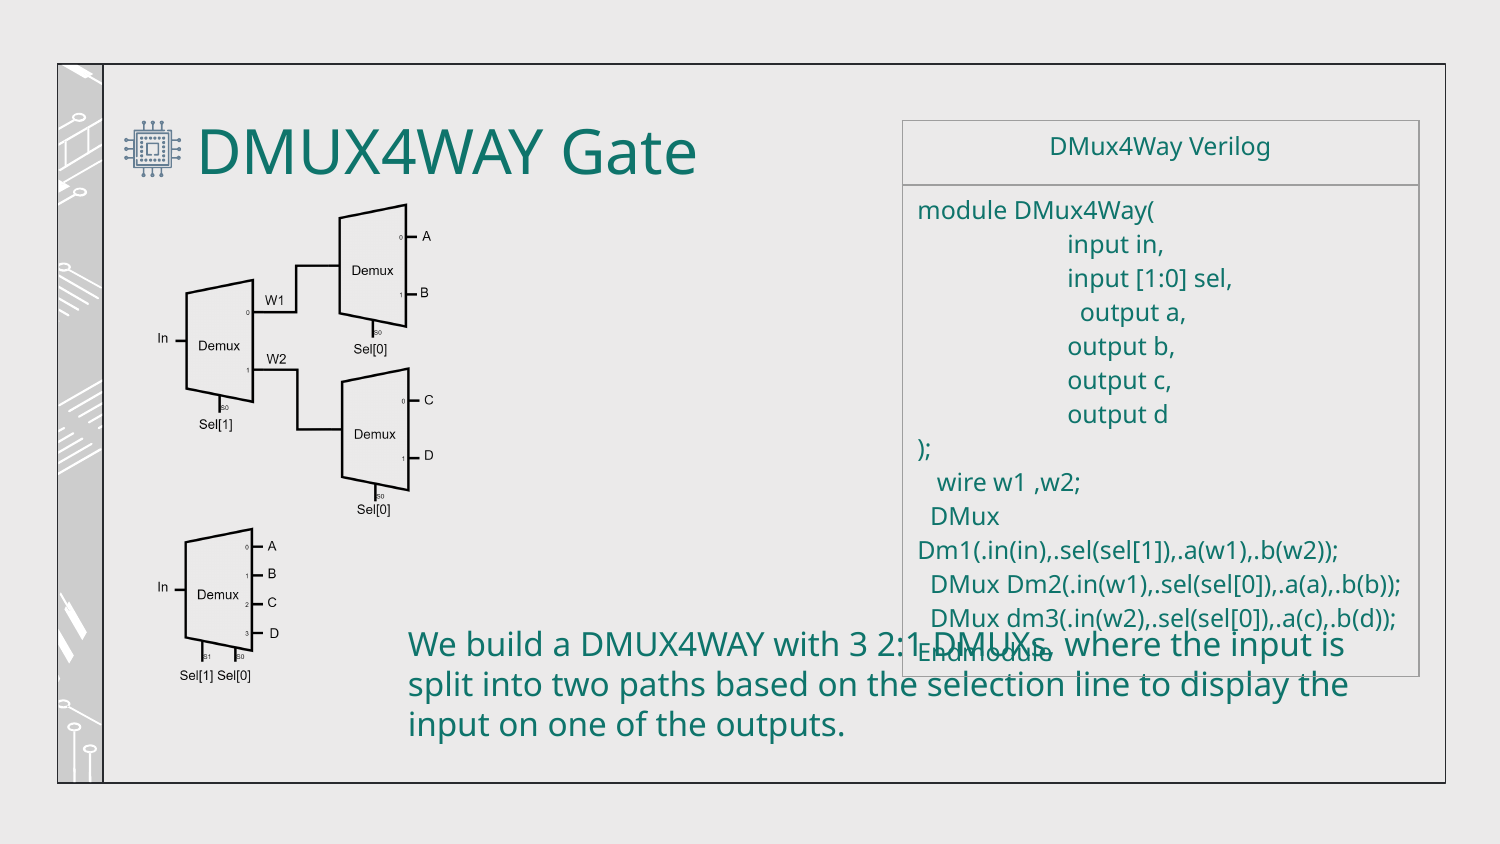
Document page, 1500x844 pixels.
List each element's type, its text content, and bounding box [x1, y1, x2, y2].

text_box We build a DMUX4WAY with 3 2:1 DMUXs, where the input is split into two paths based on the selection line to display the input on one of the outputs. [393, 607, 1412, 756]
title DMUX4WAY Gate [181, 97, 1445, 192]
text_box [123, 120, 182, 178]
picture [123, 192, 475, 702]
table_cell module DMux4Way( input in, input [1:0] sel, output a, output b, output c, output d ); wire w1 ,w2; DMux Dm1(.in(in),.sel(sel[1]),.a(w1),.b(w2)); DMux Dm2(.in(w1),.sel(sel[0]),.a(a),.b(b)); DMux dm3(.in(w2),.sel(sel[0]),.a(c),.b(d)); Endmodule [903, 186, 1418, 676]
table_header DMux4Way Verilog [903, 121, 1418, 184]
